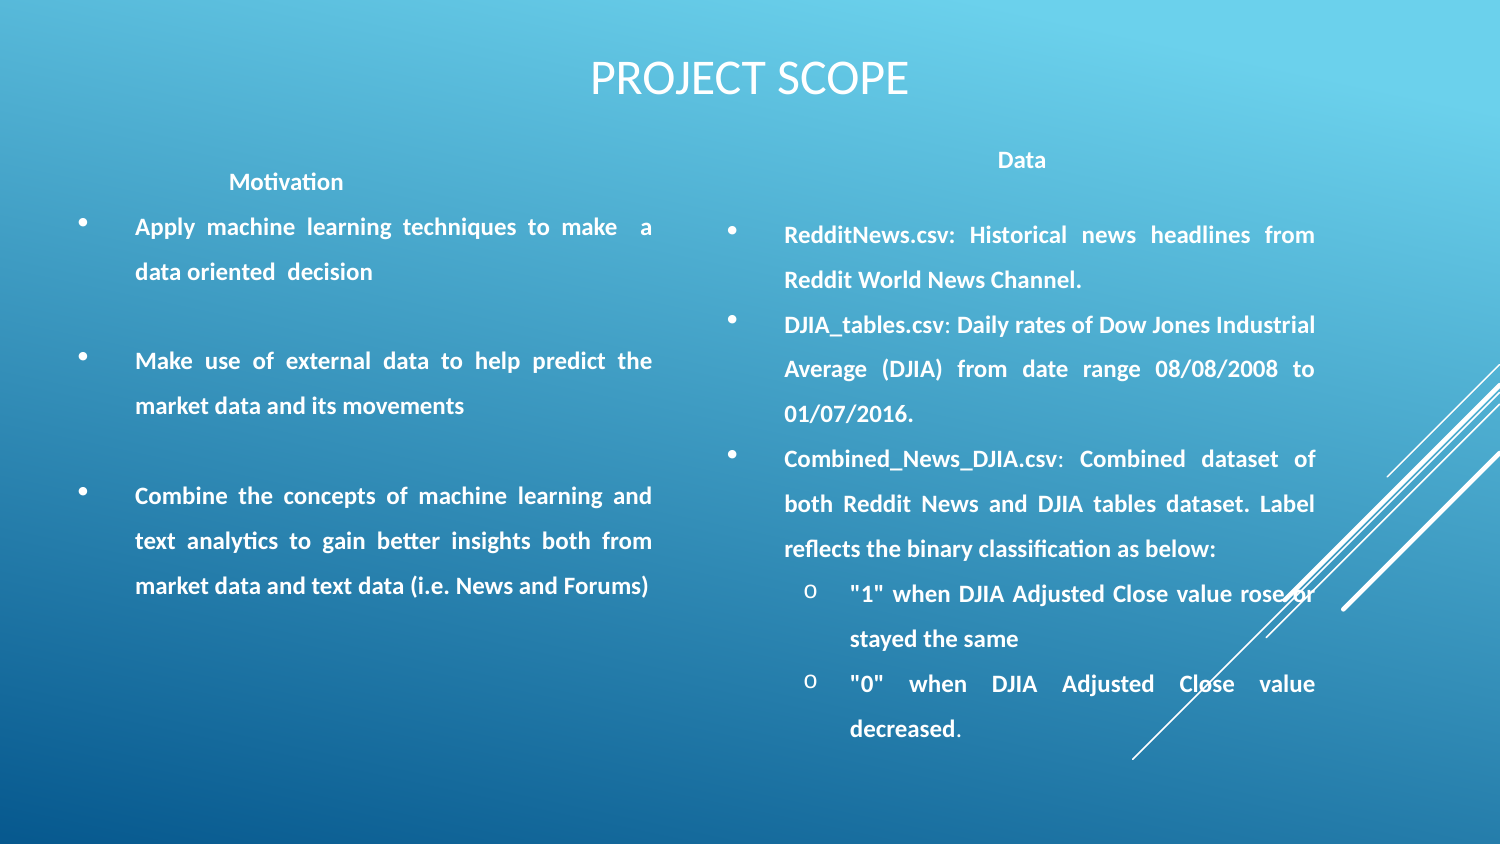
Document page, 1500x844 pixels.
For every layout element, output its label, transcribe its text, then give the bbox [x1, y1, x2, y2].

text_box Motivation Apply machine learning techniques to make a data oriented decision Make use of external data to help predict the market data and its movements Combine the concepts of machine learning and text analytics to gain better insights both from market data and text data (i.e. News and Forums) [64, 143, 668, 726]
text_box Data RedditNews.csv: Historical news headlines from Reddit World News Channel. DJIA_tables.csv: Daily rates of Dow Jones Industrial Average (DJIA) from date range 08/08/2008 to 01/07/2016. Combined_News_DJIA.csv: Combined dataset of both Reddit News and DJIA tables dataset. Label reflects the binary classification as below: "1" when DJIA Adjusted Close value rose or stayed the same "0" when DJIA Adjusted Close value decreased. [713, 136, 1331, 733]
text_box Project Scope [18, 29, 1482, 160]
